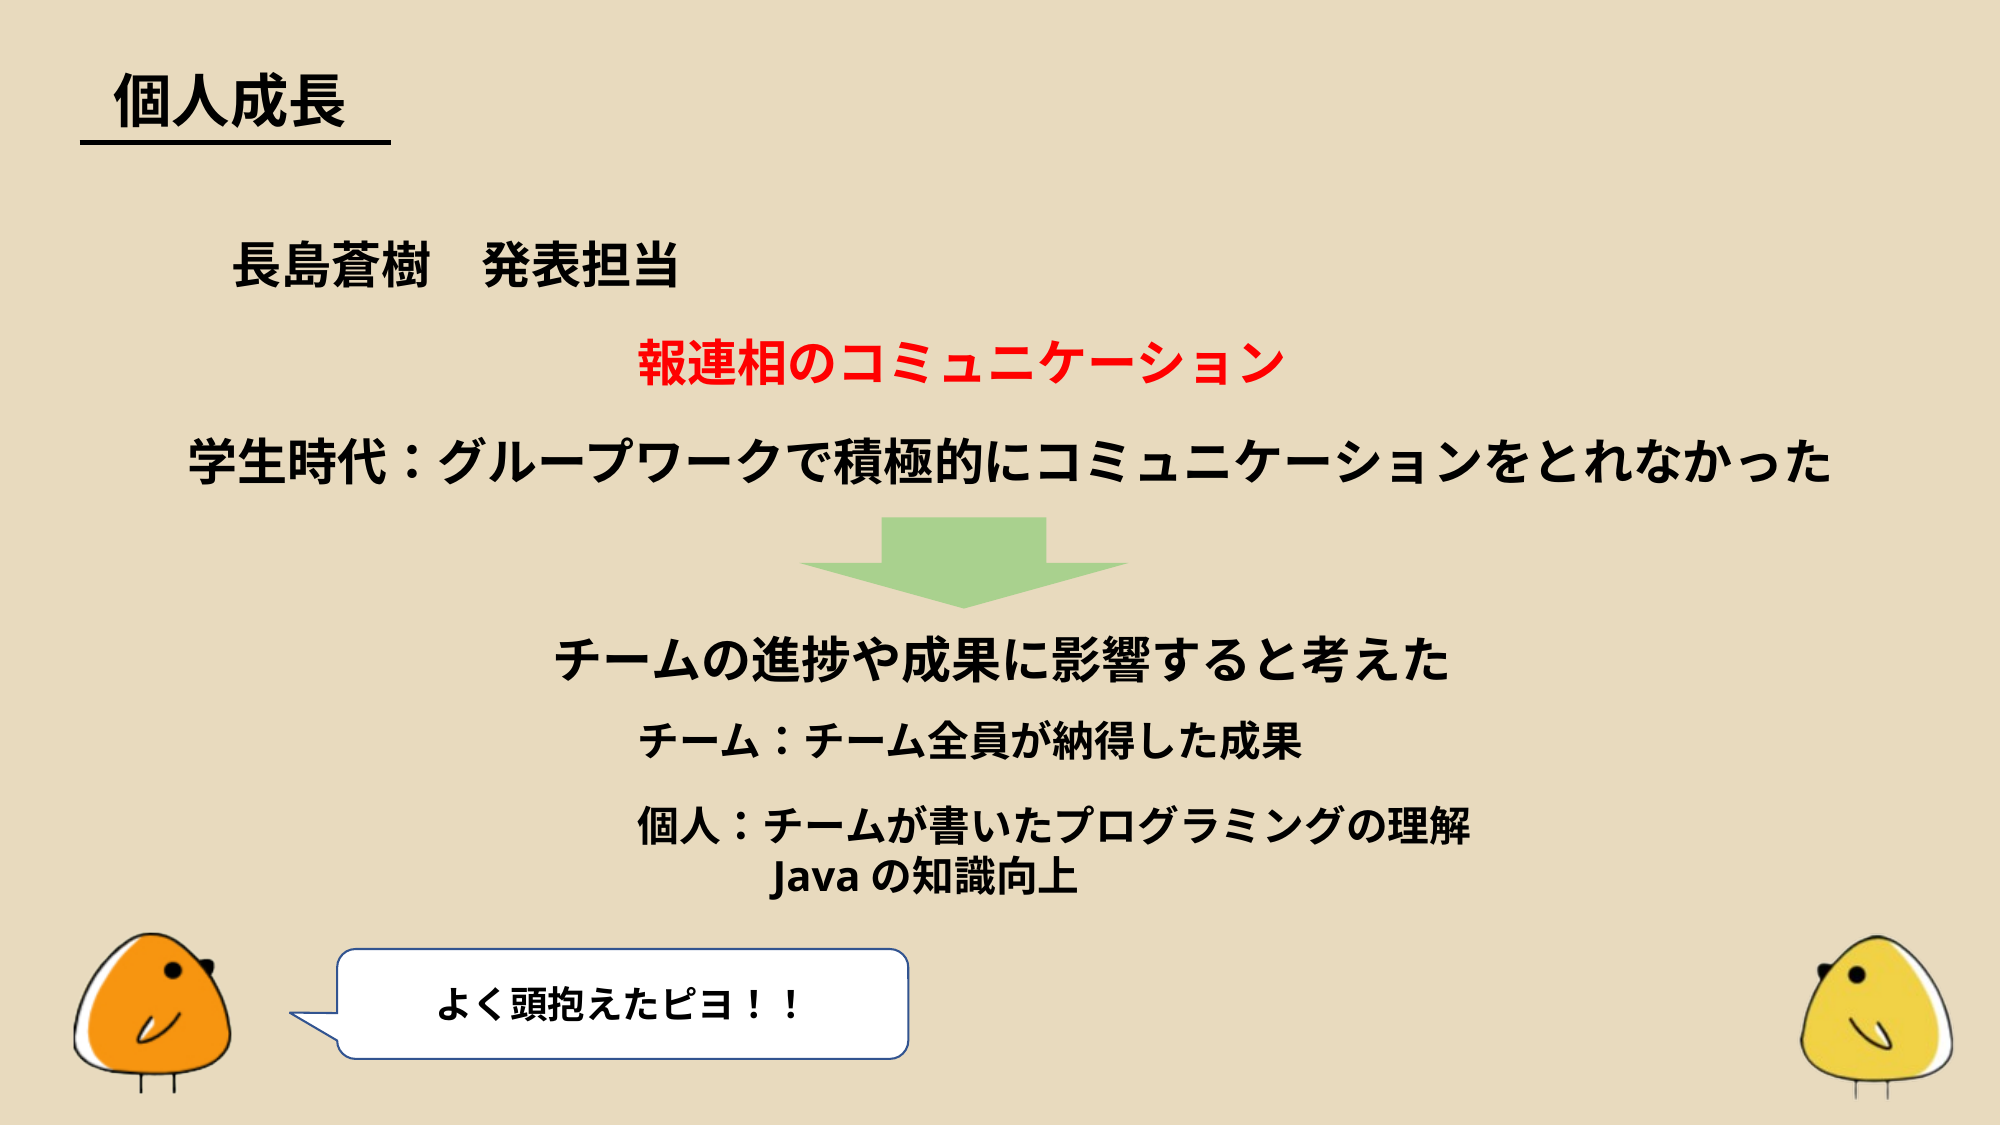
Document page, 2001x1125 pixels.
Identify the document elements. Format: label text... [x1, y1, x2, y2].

text_box 報連相のコミュニケーション [622, 323, 1360, 399]
text_box よく頭抱えたピヨ！！ [288, 947, 910, 1060]
text_box 個人成長 [98, 56, 392, 142]
text_box チームの進捗や成果に影響すると考えた [537, 621, 1503, 697]
picture [32, 892, 265, 1125]
text_box 個人：チームが書いたプログラミングの理解 Javaの知識向上 [622, 792, 1565, 908]
text_box 学生時代：グループワークで積極的にコミュニケーションをとれなかった [172, 422, 1869, 498]
text_box [798, 516, 1129, 610]
text_box 長島蒼樹 発表担当 [216, 225, 728, 301]
picture [1778, 925, 1968, 1106]
text_box チーム：チーム全員が納得した成果 [622, 707, 1360, 773]
